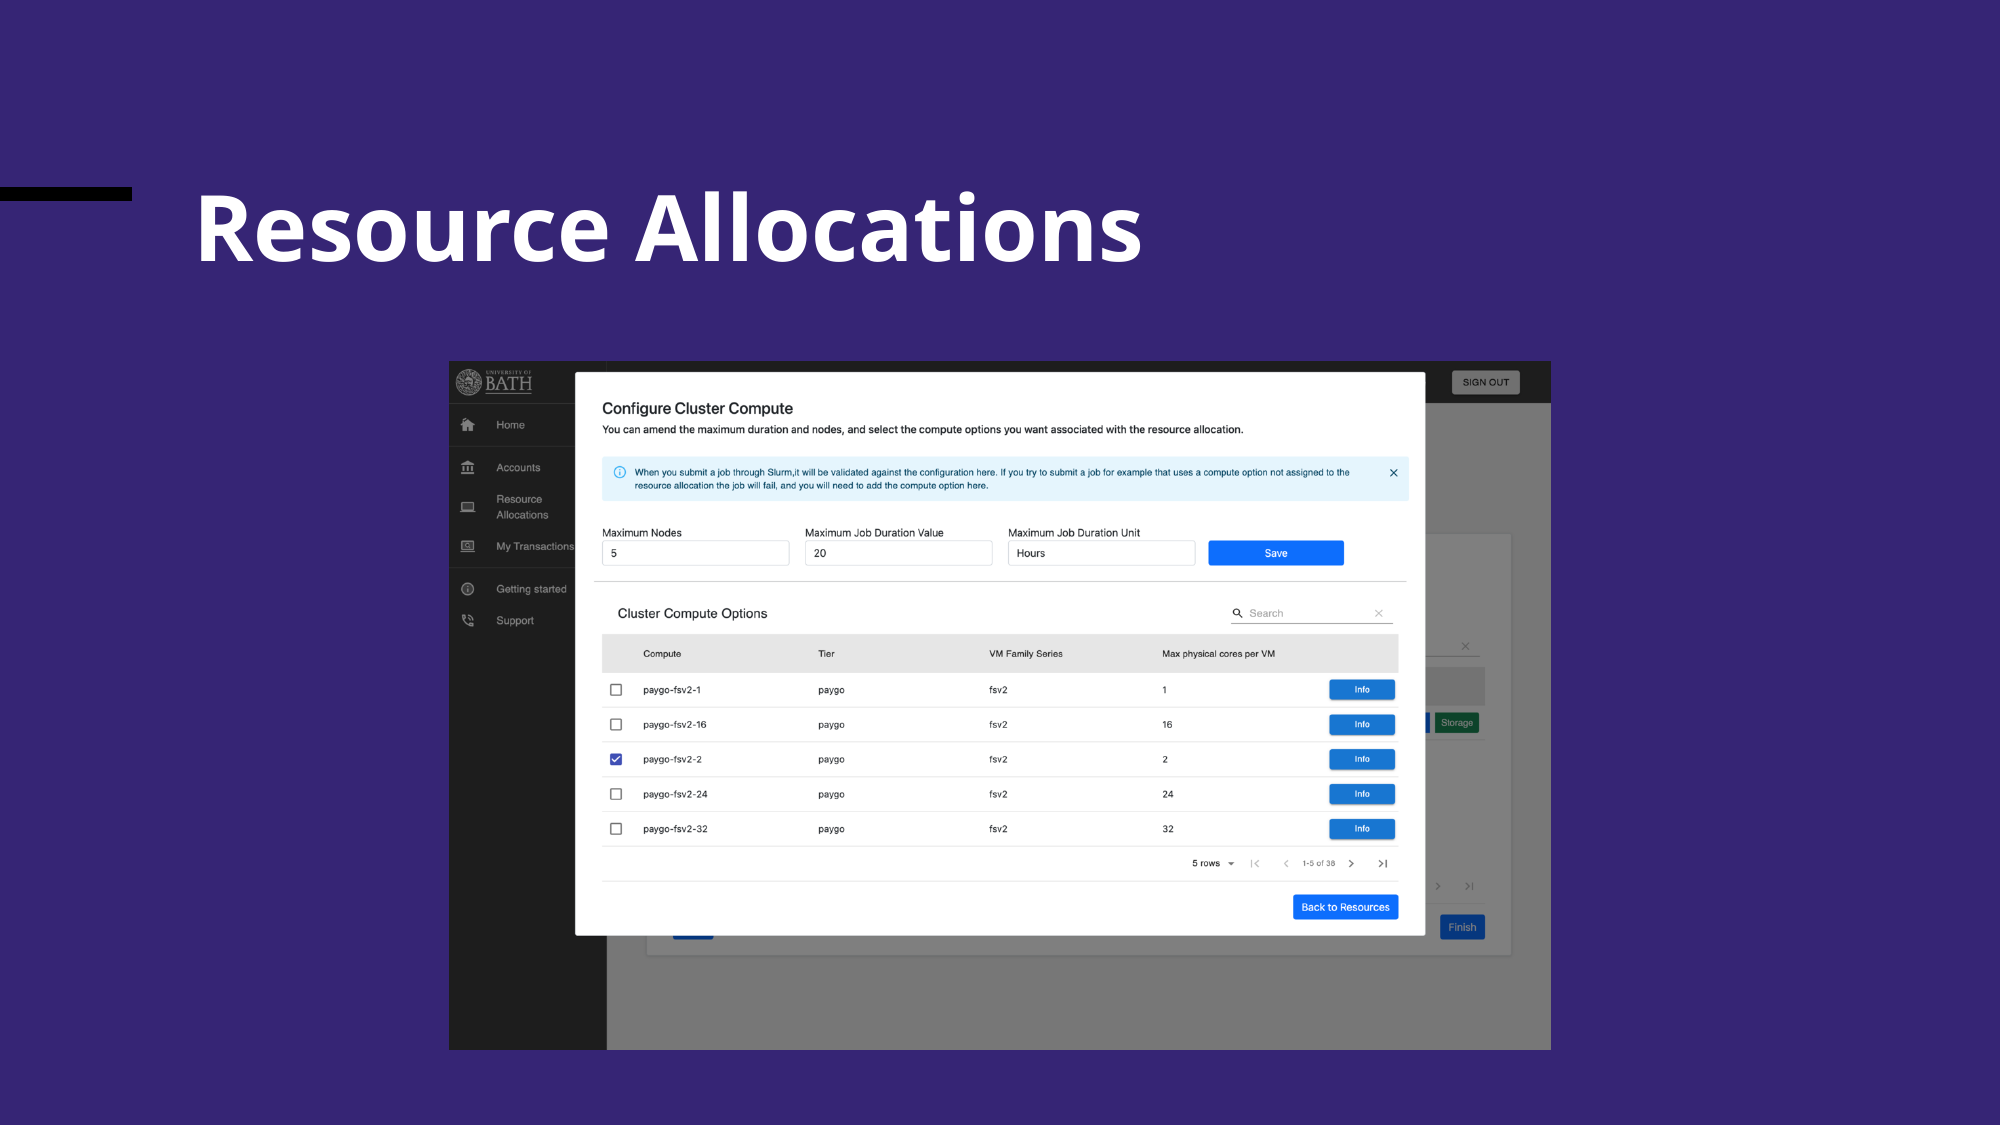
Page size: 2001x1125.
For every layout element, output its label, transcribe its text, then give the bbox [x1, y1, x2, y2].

picture [449, 360, 1551, 1050]
title Resource Allocations [178, 178, 1935, 392]
